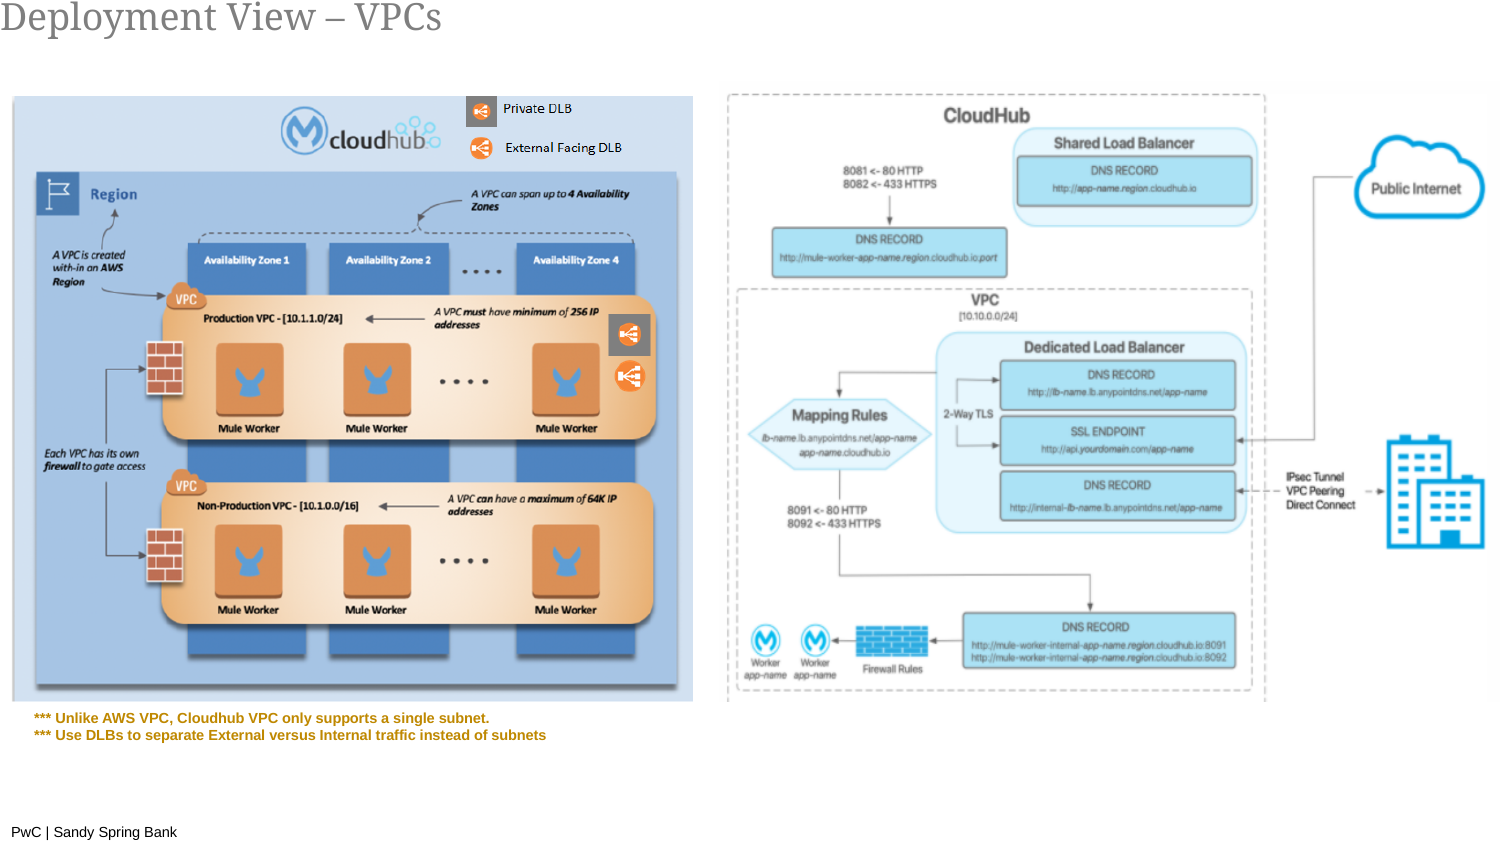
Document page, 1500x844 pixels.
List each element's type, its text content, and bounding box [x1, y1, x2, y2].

title Deployment View – VPCs [0, 0, 1500, 49]
text_box *** Unlike AWS VPC, Cloudhub VPC only supports a single subnet. *** Use DLBs to separate External versus Internal traffic instead of subnets [19, 710, 692, 752]
picture [719, 81, 1500, 702]
picture [8, 93, 693, 702]
